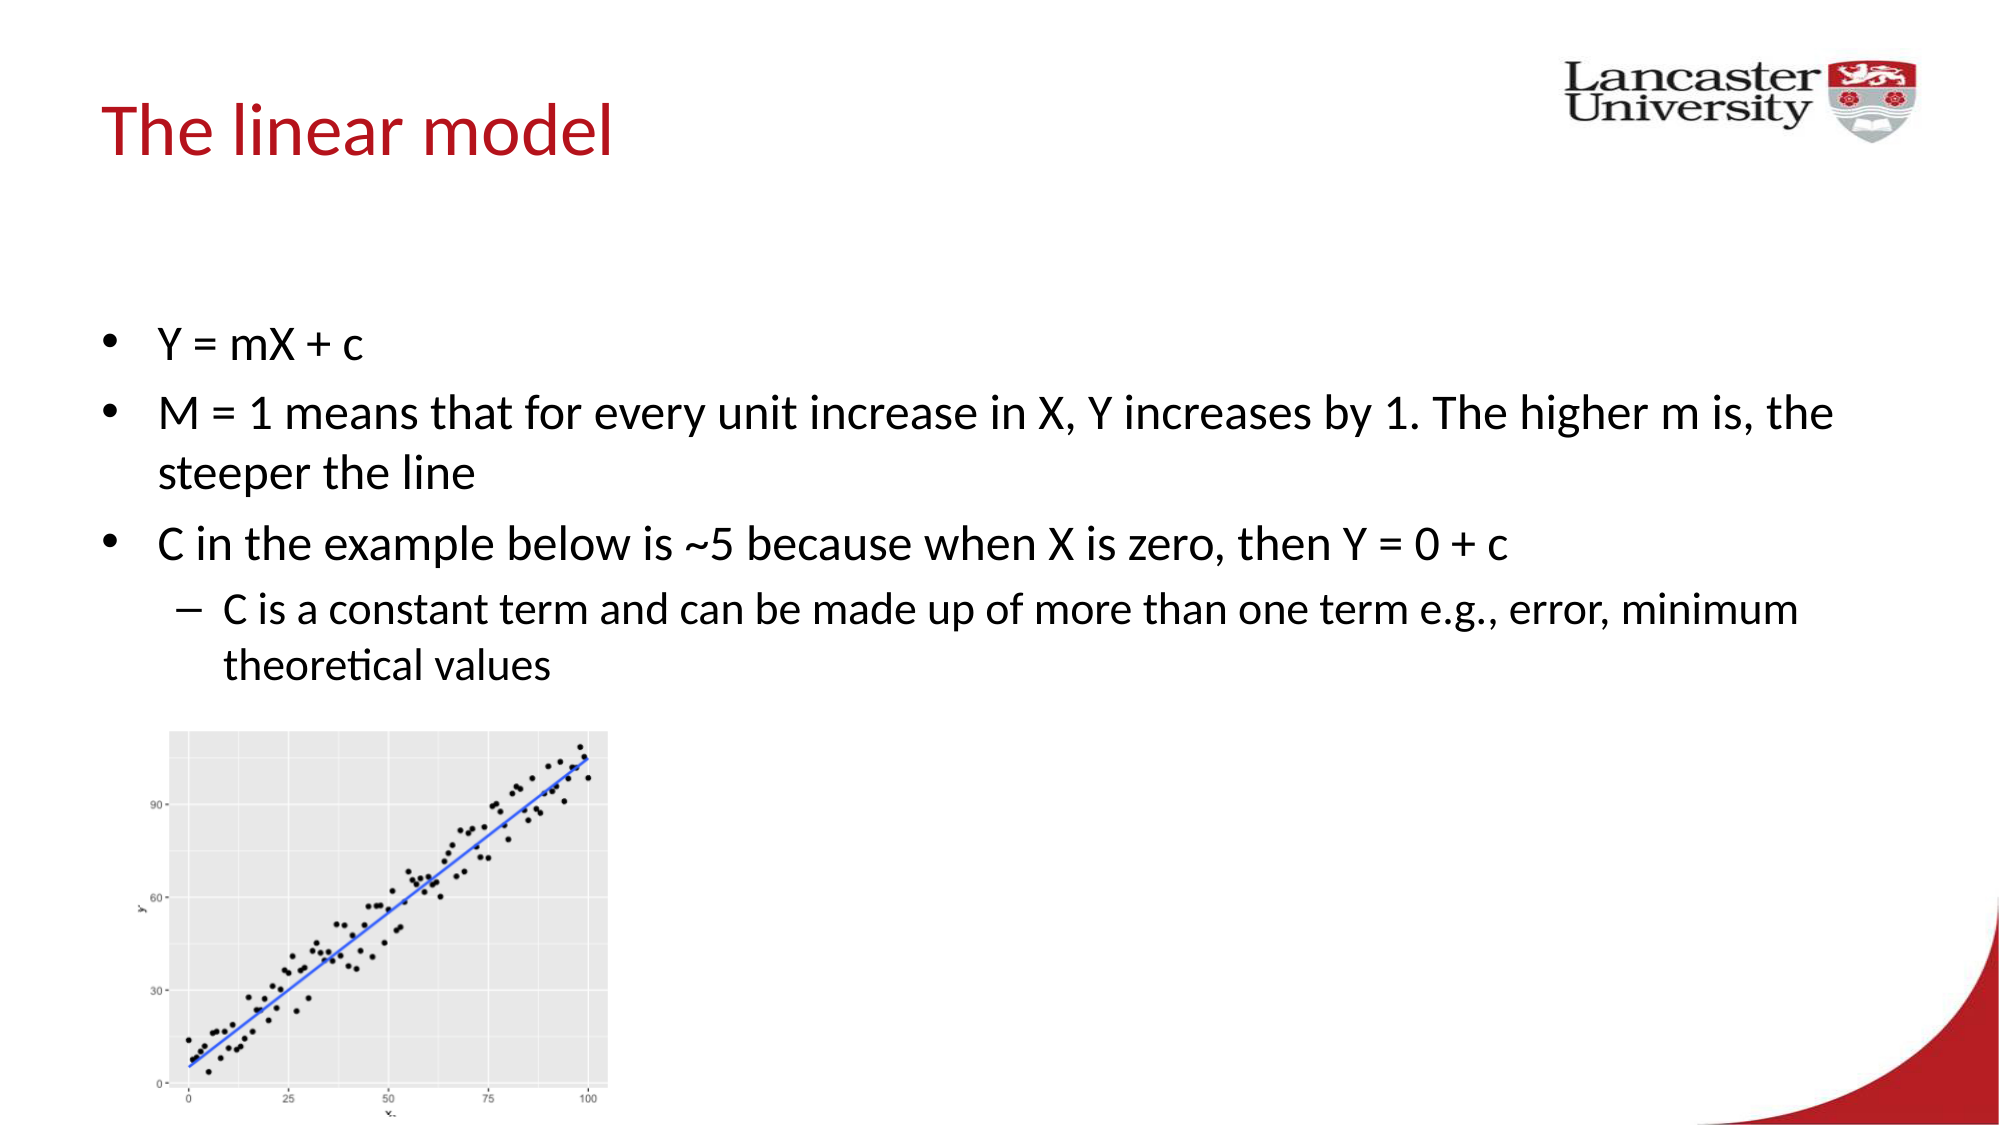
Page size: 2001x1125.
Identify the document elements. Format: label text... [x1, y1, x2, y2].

picture [1, 0, 1999, 1125]
list Y = mX + c M = 1 means that for every unit increase in X, Y increases by 1. The higher m is, the steeper the line C in the example below is ~5 because when X is zero, then Y = 0 + c C is a constant term and can be made up of more than one term e.g., error, minimum theoretical values [86, 302, 1930, 1083]
title The linear model [86, 90, 1567, 279]
